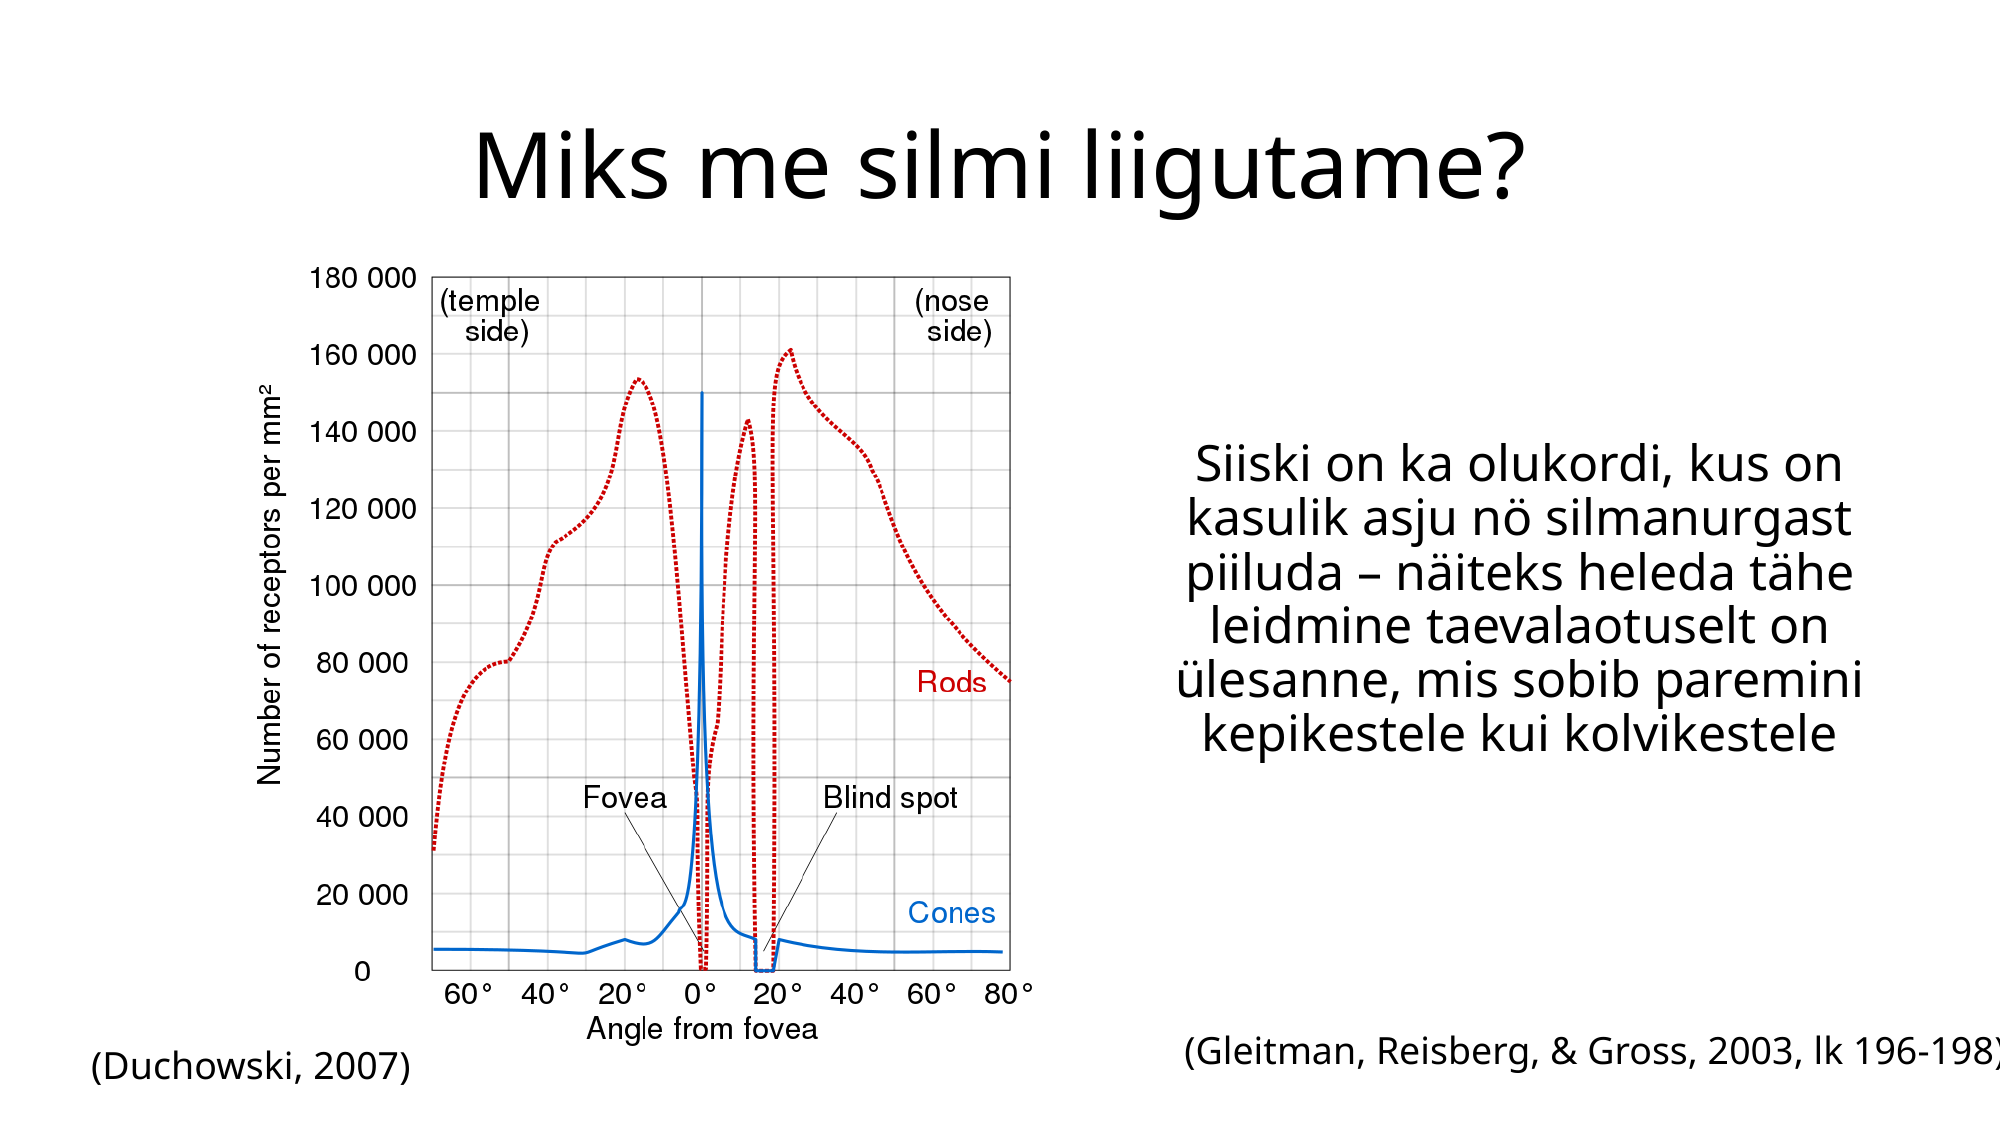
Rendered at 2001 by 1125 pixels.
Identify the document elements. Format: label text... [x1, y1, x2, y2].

title Miks me silmi liigutame? [137, 59, 1863, 278]
text_box (Gleitman, Reisberg, & Gross, 2003, lk 196-198) [1169, 1019, 2000, 1080]
picture [250, 261, 1040, 1050]
list Siiski on ka olukordi, kus on kasulik asju nö silmanurgast piiluda – näiteks heleda tähe leidmine taevalaotuselt on ülesanne, mis sobib paremini kepikestele kui kolvikestele [1108, 431, 1932, 994]
text_box (Duchowski, 2007) [76, 1034, 426, 1095]
